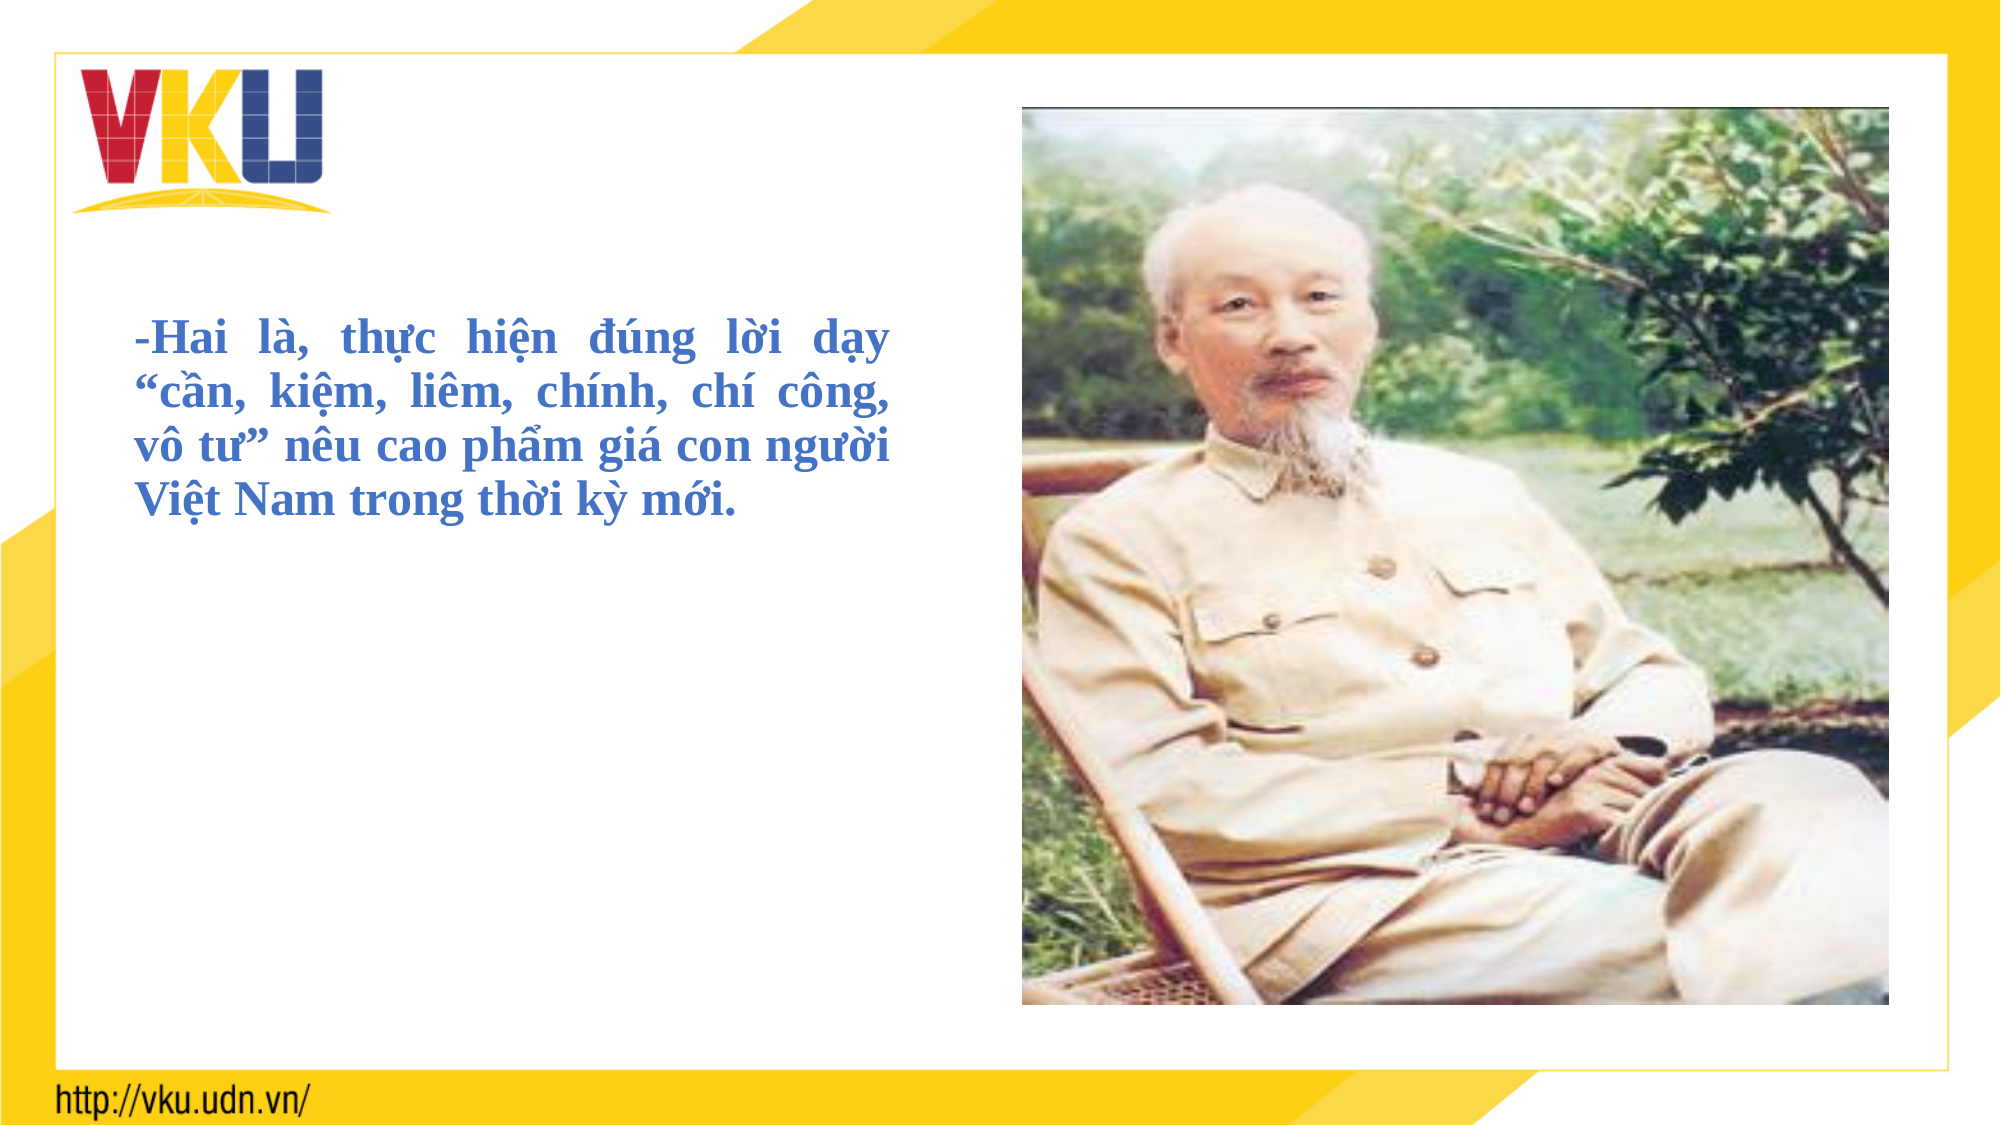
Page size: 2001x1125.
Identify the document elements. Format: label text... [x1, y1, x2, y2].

picture [0, 0, 2001, 1125]
list -Hai là, thực hiện đúng lời dạy “cần, kiệm, liêm, chính, chí công, vô tư” nêu cao phẩm giá con người Việt Nam trong thời kỳ mới. [119, 303, 906, 797]
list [1022, 107, 1889, 1005]
